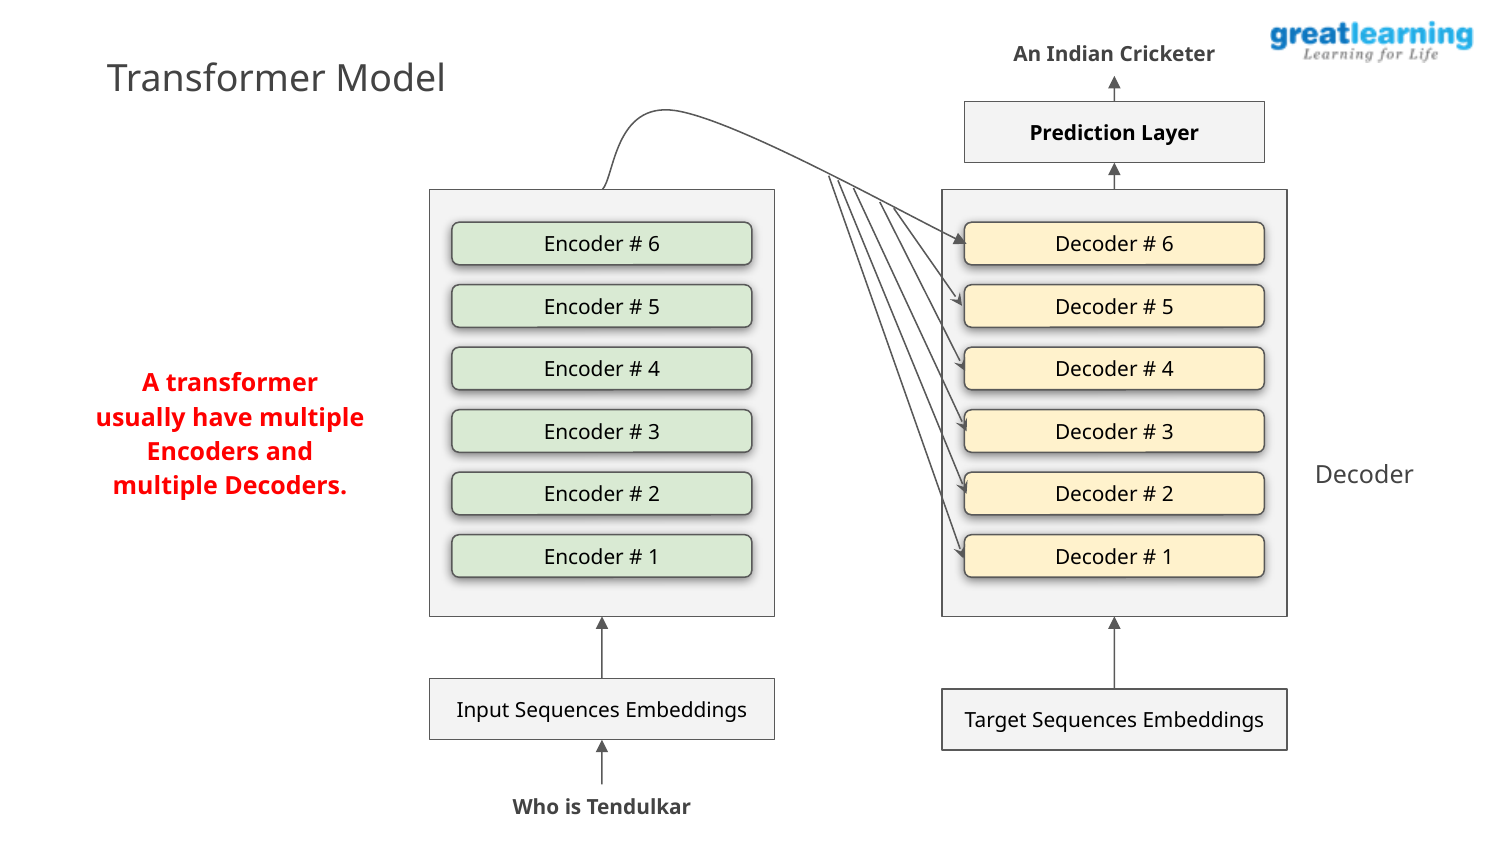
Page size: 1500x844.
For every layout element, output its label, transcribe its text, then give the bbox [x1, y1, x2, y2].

text_box Decoder [1293, 453, 1436, 494]
text_box Encoder # 6 [451, 222, 752, 265]
text_box Decoder # 4 [964, 347, 1265, 390]
text_box An Indian Cricketer [941, 26, 1287, 76]
text_box Encoder # 2 [451, 472, 752, 515]
text_box Encoder # 4 [451, 347, 752, 390]
text_box [853, 187, 968, 432]
text_box Encoder # 1 [451, 534, 752, 578]
text_box Decoder # 5 [964, 284, 1265, 328]
text_box [893, 208, 963, 306]
text_box Encoder # 3 [451, 409, 752, 453]
text_box Who is Tendulkar [429, 784, 775, 825]
text_box Decoder # 6 [964, 222, 1265, 265]
text_box Prediction Layer [964, 101, 1265, 163]
text_box [837, 180, 968, 494]
text_box Transformer Model [80, 18, 473, 128]
text_box Decoder # 3 [964, 409, 1265, 453]
text_box [429, 189, 775, 617]
text_box [879, 201, 966, 371]
text_box Decoder # 2 [964, 472, 1265, 515]
text_box [941, 189, 1287, 617]
text_box Decoder # 1 [964, 534, 1265, 578]
text_box A transformer usually have multiple Encoders and multiple Decoders. [80, 346, 381, 516]
picture [1270, 20, 1474, 63]
text_box Encoder # 5 [451, 284, 752, 328]
text_box Input Sequences Embeddings [429, 678, 775, 740]
text_box [602, 109, 967, 245]
text_box [828, 175, 966, 559]
text_box Target Sequences Embeddings [941, 688, 1287, 751]
